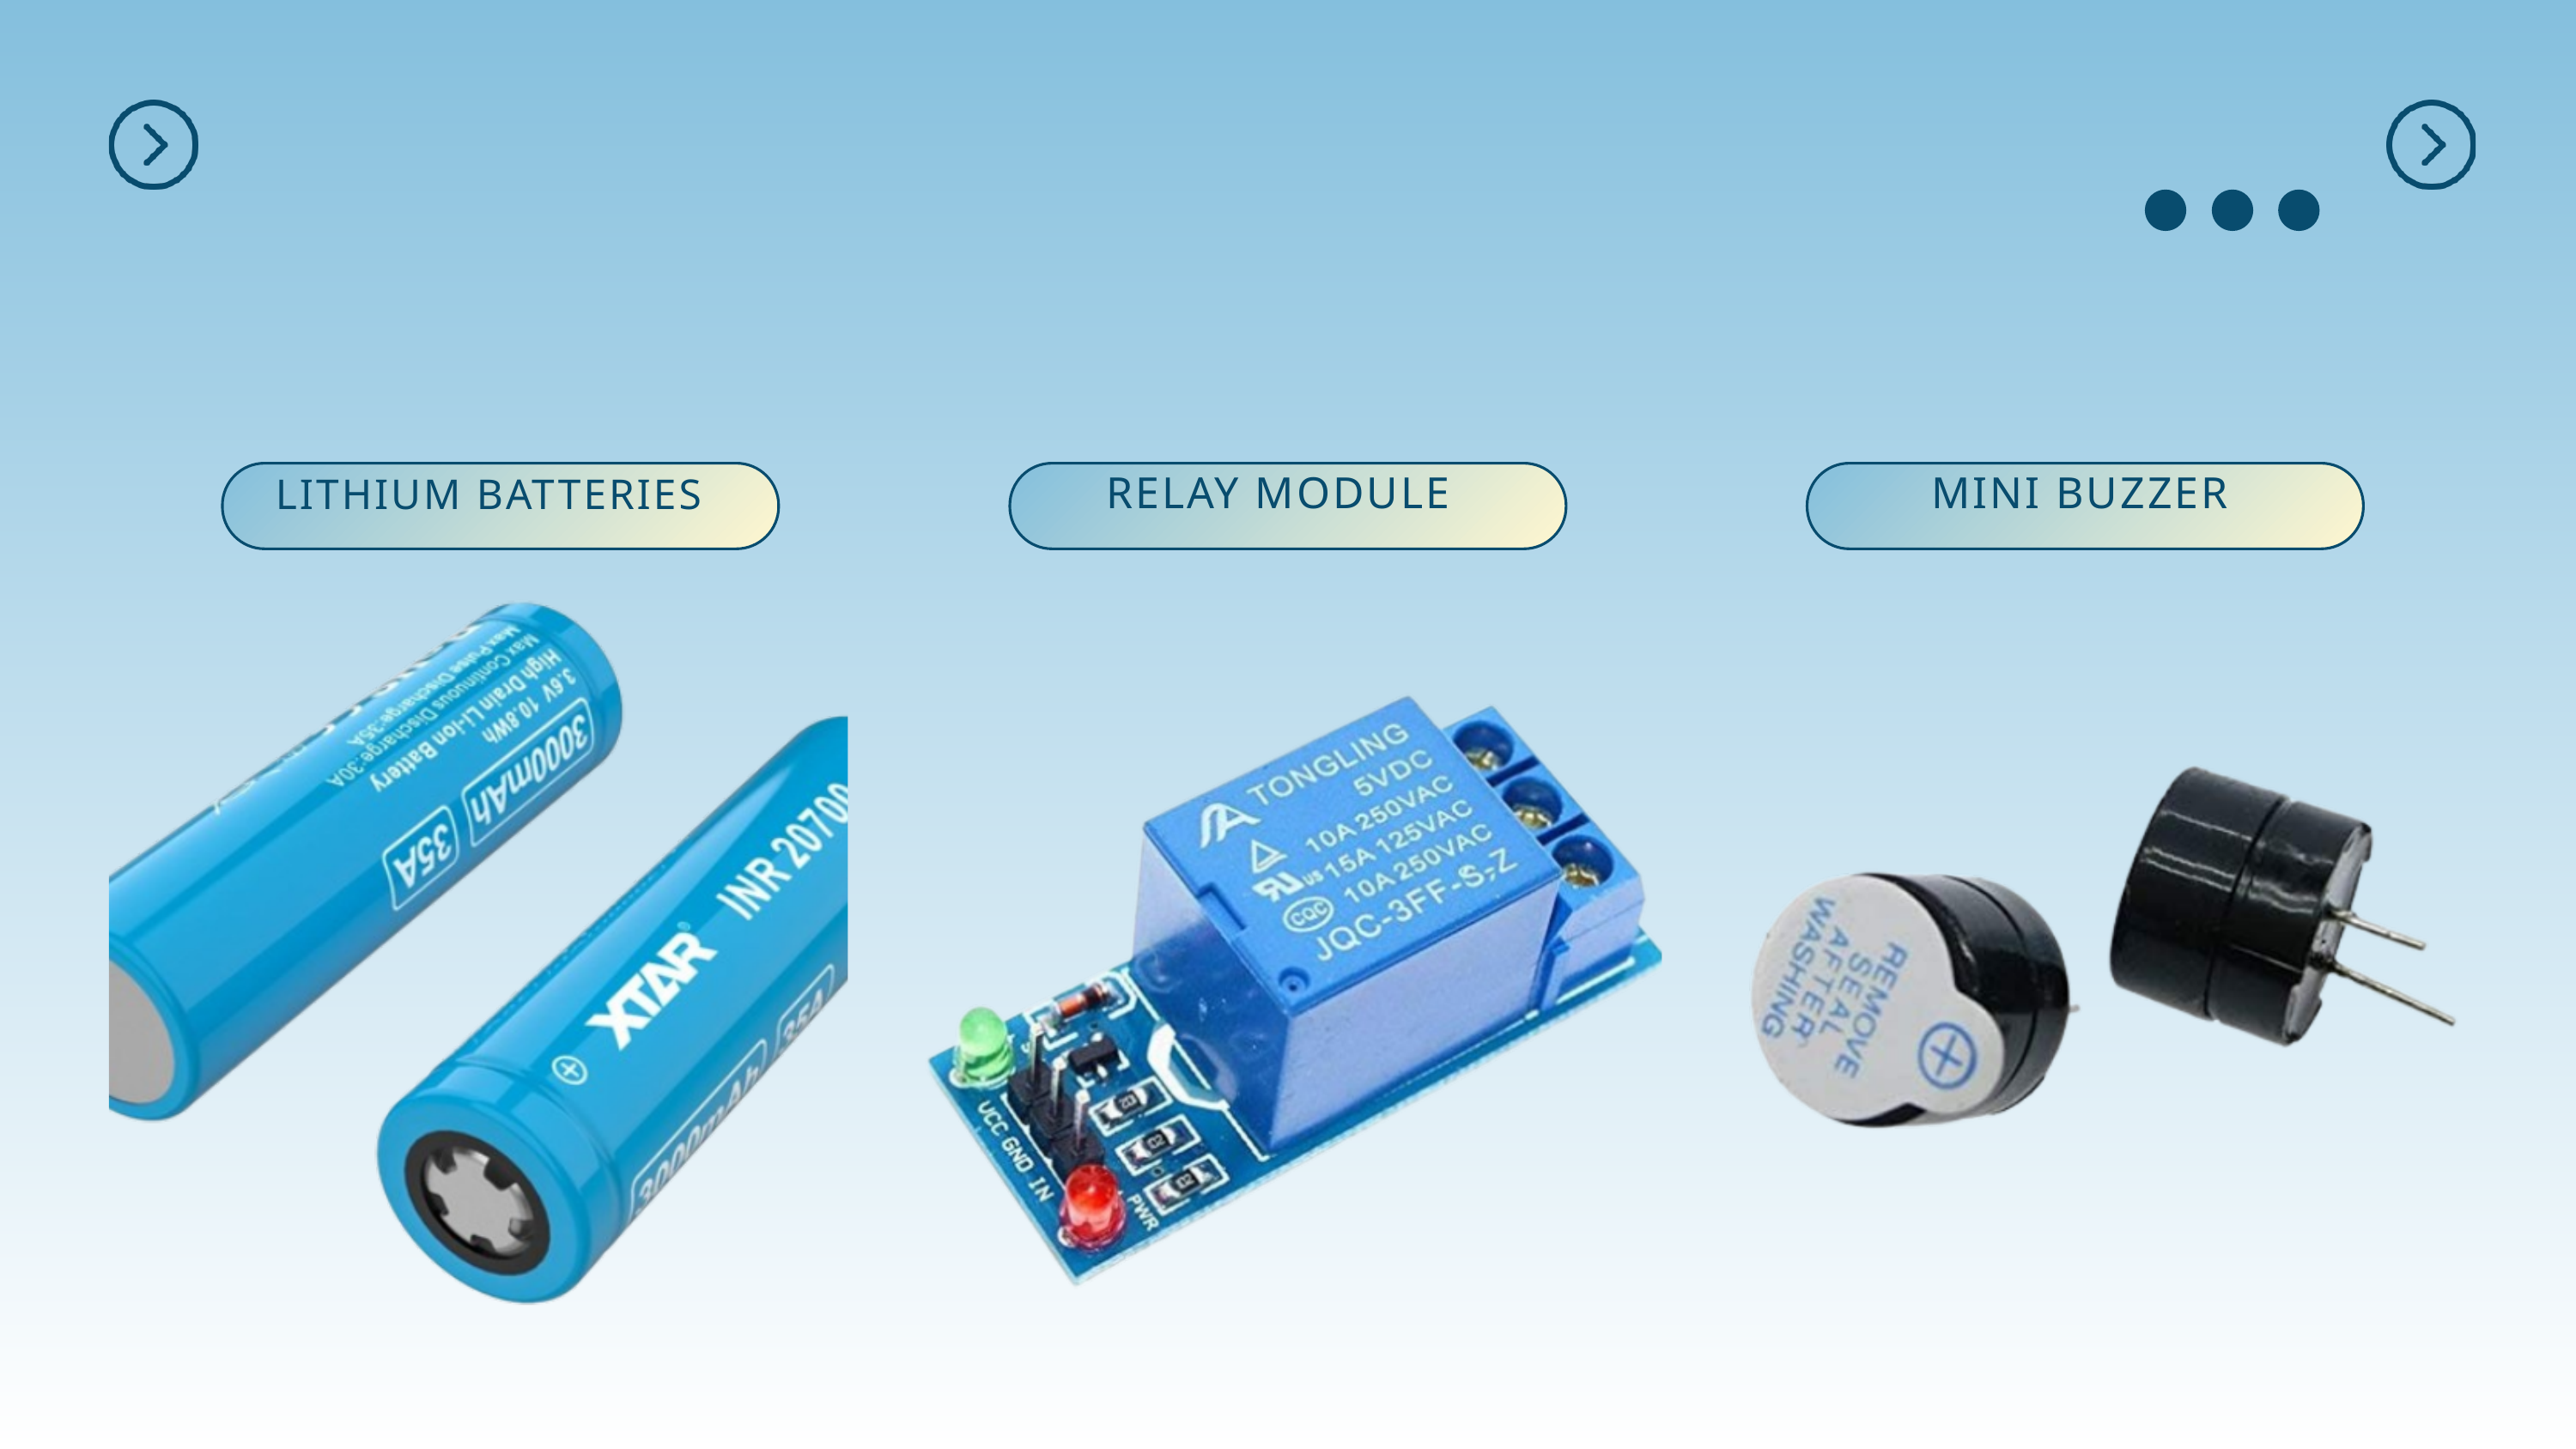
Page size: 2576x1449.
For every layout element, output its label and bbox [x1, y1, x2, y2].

text_box [222, 463, 779, 549]
text_box [922, 597, 1662, 1337]
text_box [2144, 189, 2320, 232]
text_box [2386, 100, 2476, 190]
text_box [108, 100, 198, 190]
text_box [108, 597, 848, 1337]
text_box [1736, 597, 2476, 1337]
text_box [1009, 463, 1567, 549]
text_box [1807, 463, 2364, 549]
